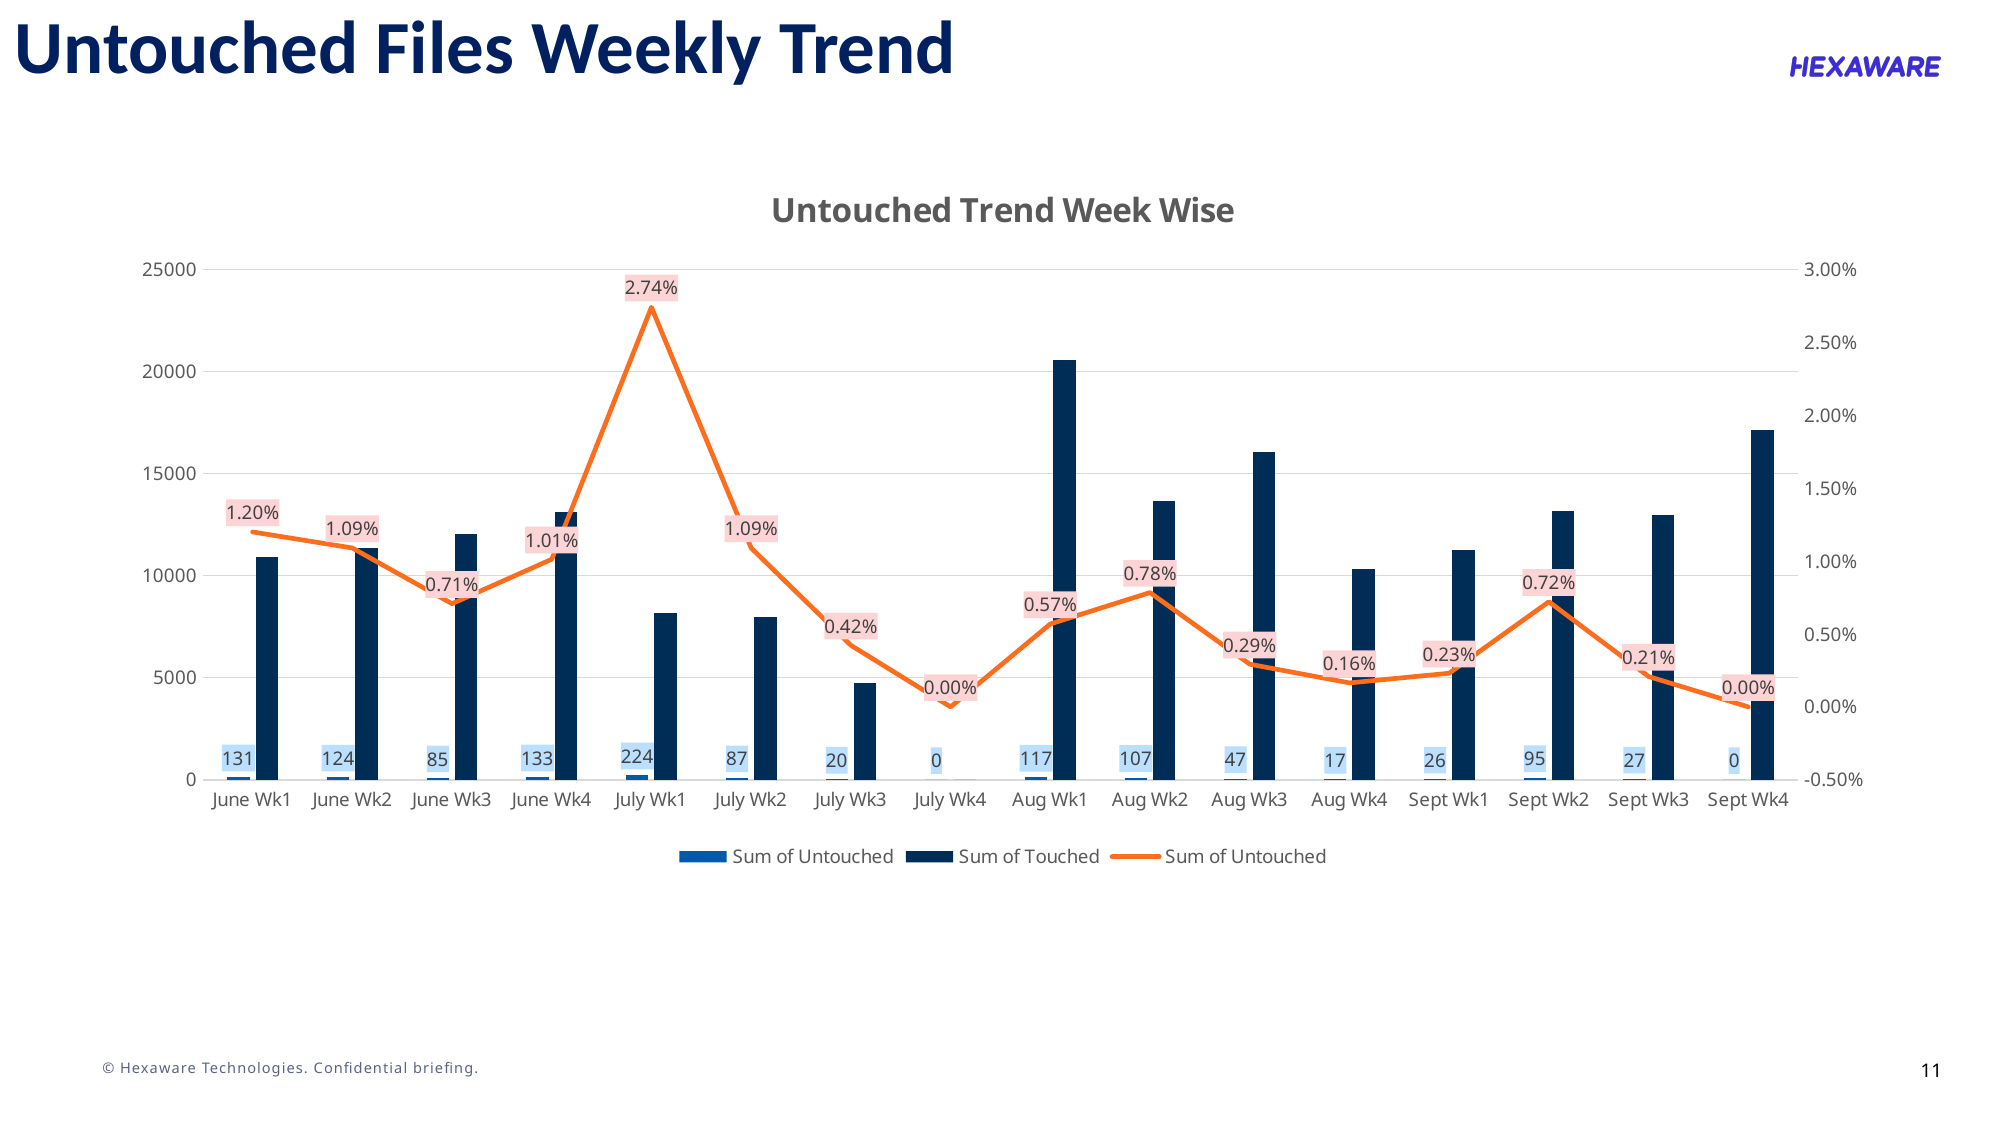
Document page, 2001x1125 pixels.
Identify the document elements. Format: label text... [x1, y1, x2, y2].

chart [106, 155, 1900, 877]
picture [1790, 56, 1941, 77]
text_box Untouched Files Weekly Trend [0, 1, 1450, 98]
